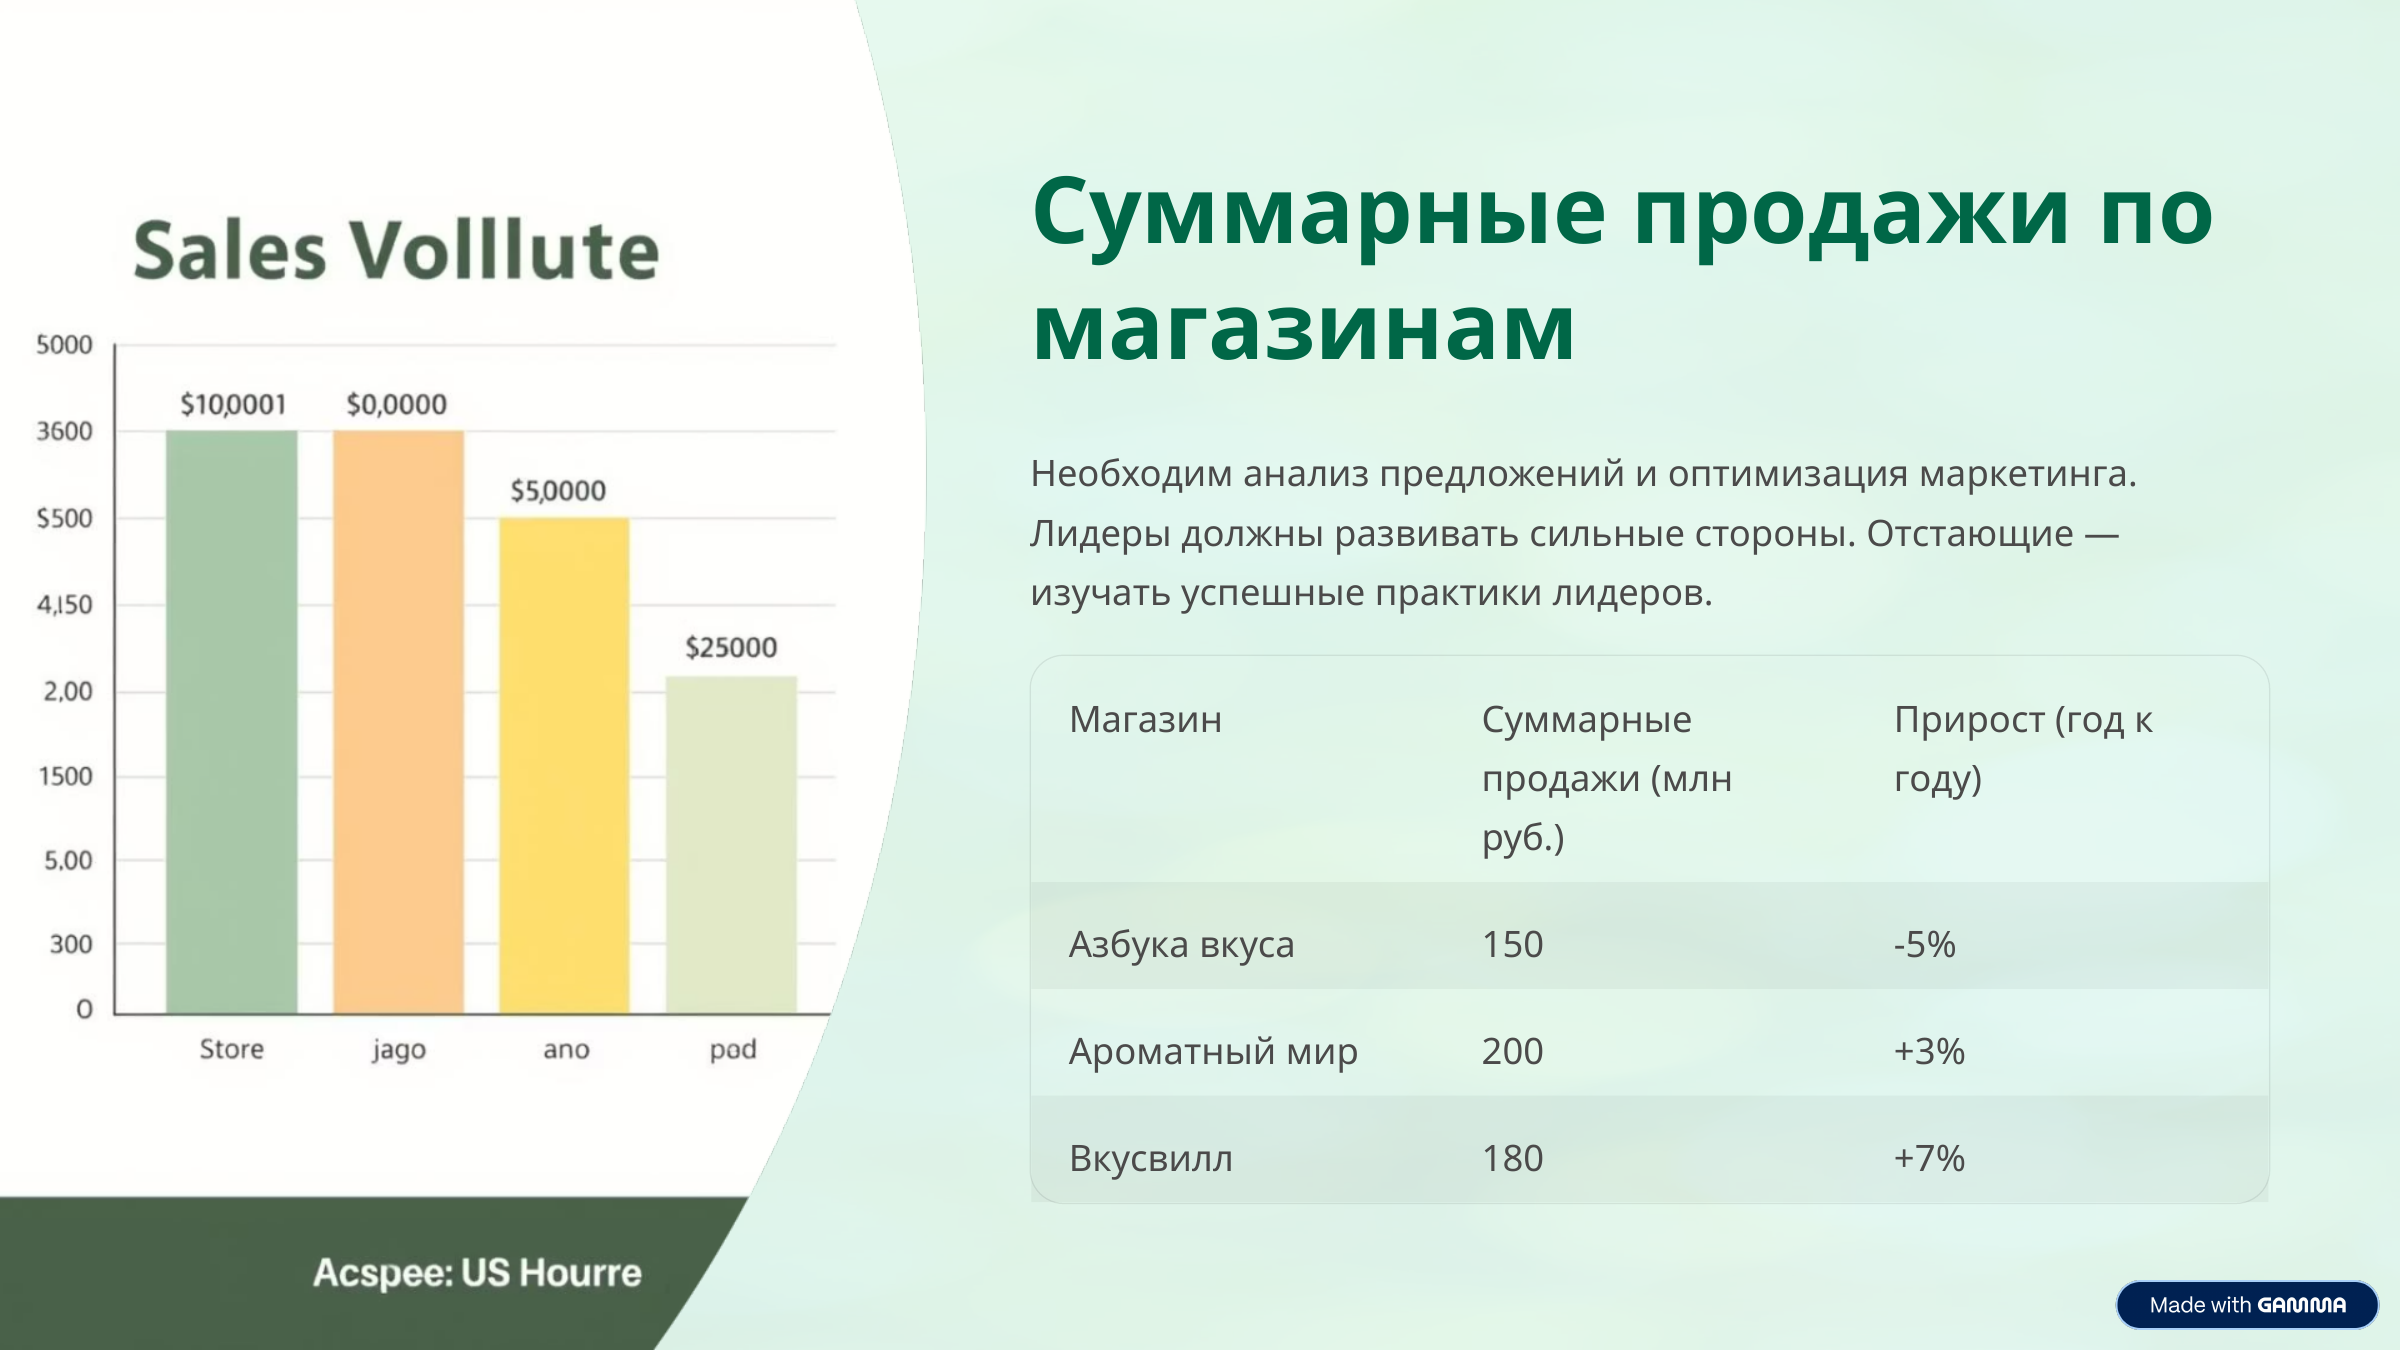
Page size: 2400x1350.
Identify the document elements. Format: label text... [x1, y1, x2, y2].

text_box +3% [1893, 1012, 2232, 1072]
text_box [1031, 1095, 2269, 1203]
text_box 150 [1481, 905, 1819, 966]
text_box Ароматный мир [1068, 1012, 1406, 1072]
text_box Суммарные продажи по магазинам [1030, 146, 2270, 379]
text_box Вкусвилл [1068, 1119, 1406, 1179]
picture [2106, 1271, 2389, 1339]
text_box +7% [1893, 1119, 2232, 1179]
text_box [1031, 988, 2269, 1095]
text_box -5% [1893, 905, 2232, 966]
text_box 200 [1481, 1012, 1819, 1072]
text_box 180 [1481, 1119, 1819, 1179]
text_box Азбука вкуса [1068, 905, 1406, 966]
text_box [1031, 656, 2269, 882]
text_box Суммарные продажи (млн руб.) [1481, 680, 1819, 859]
text_box [1031, 882, 2269, 988]
text_box Магазин [1068, 680, 1406, 740]
text_box Необходим анализ предложений и оптимизация маркетинга. Лидеры должны развивать сильные стороны. Отстающие — изучать успешные практики лидеров. [1030, 434, 2270, 614]
text_box Прирост (год к году) [1893, 680, 2232, 800]
picture [0, 0, 945, 1350]
